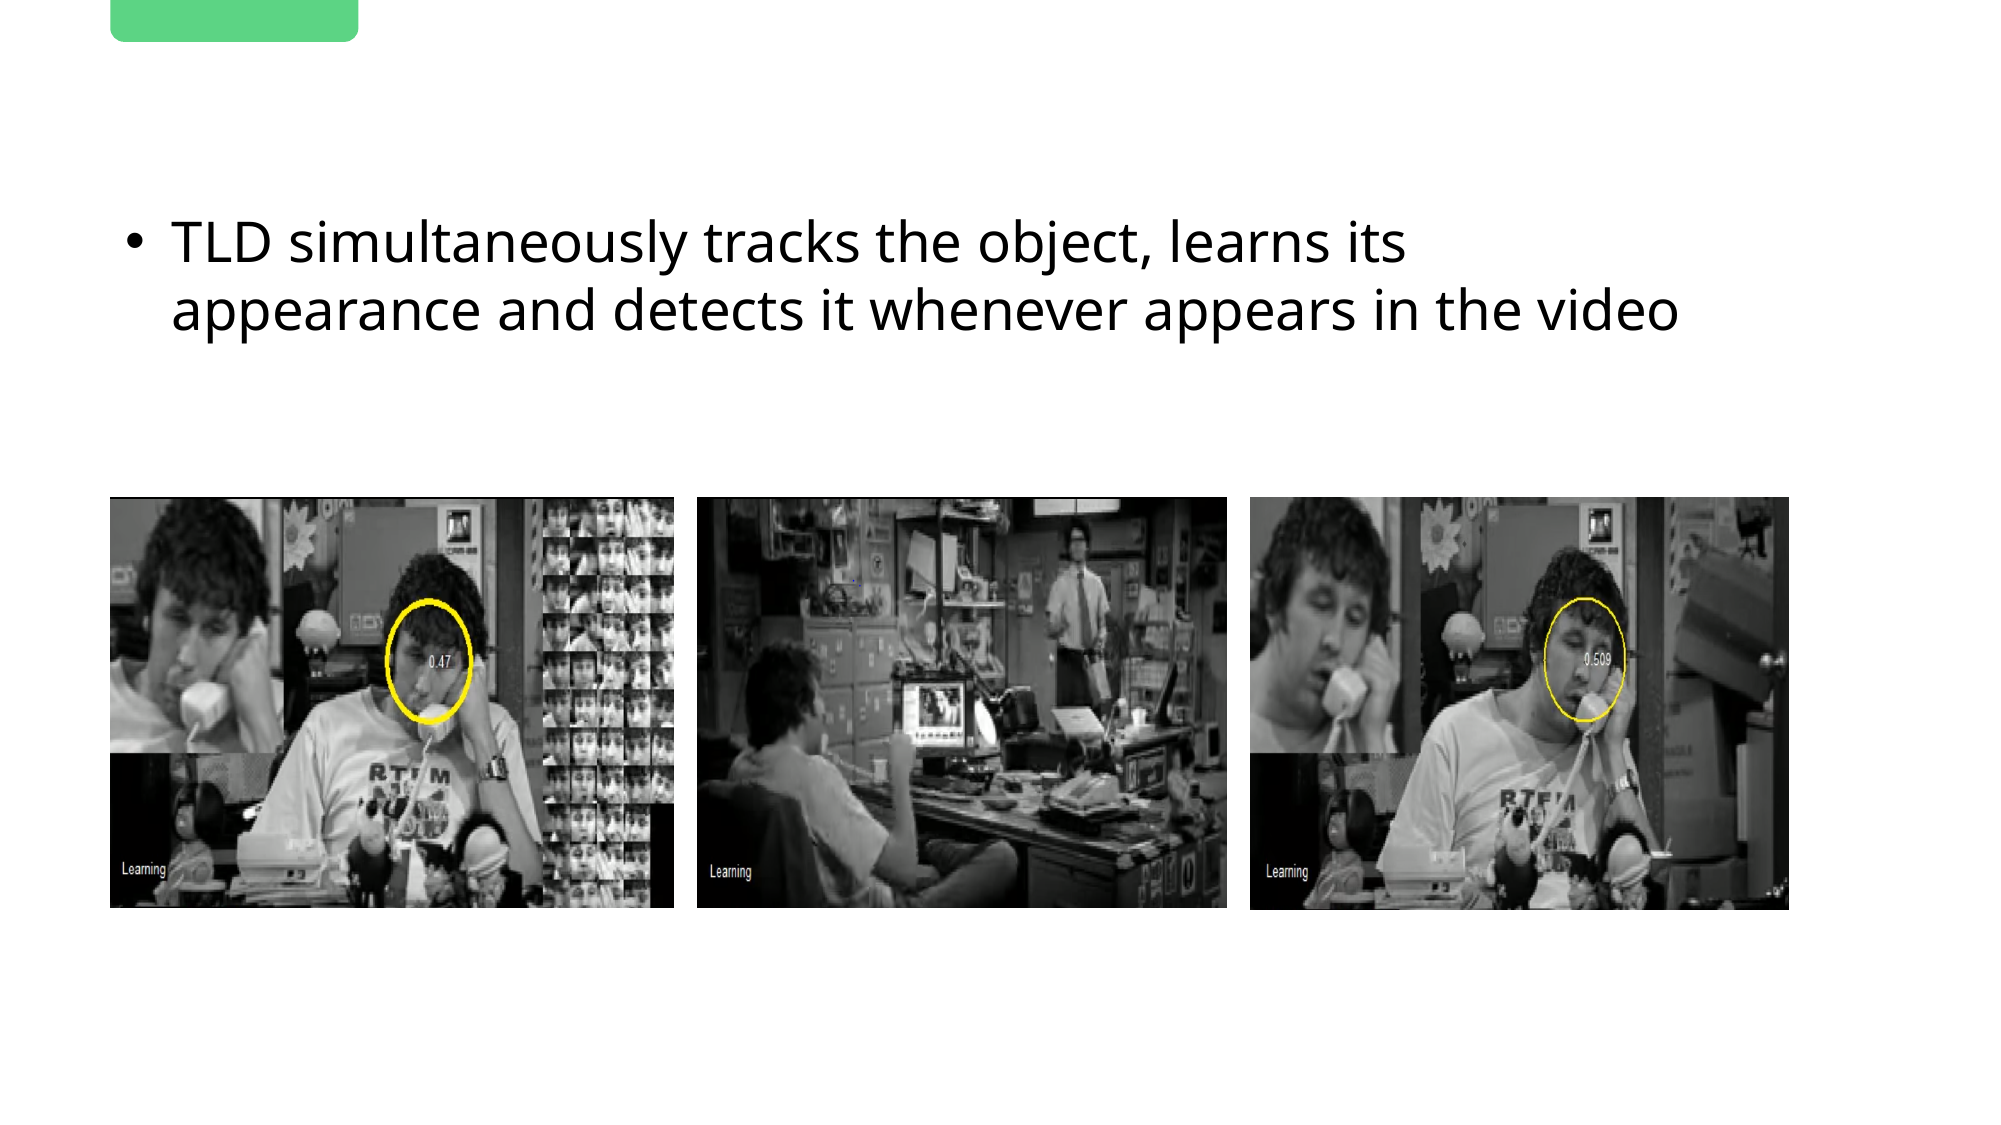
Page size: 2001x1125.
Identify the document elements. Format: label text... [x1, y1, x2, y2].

text_box TLD simultaneously tracks the object, learns its appearance and detects it whenever appears in the video [110, 199, 1702, 349]
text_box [110, 497, 1789, 910]
text_box [109, 0, 360, 43]
